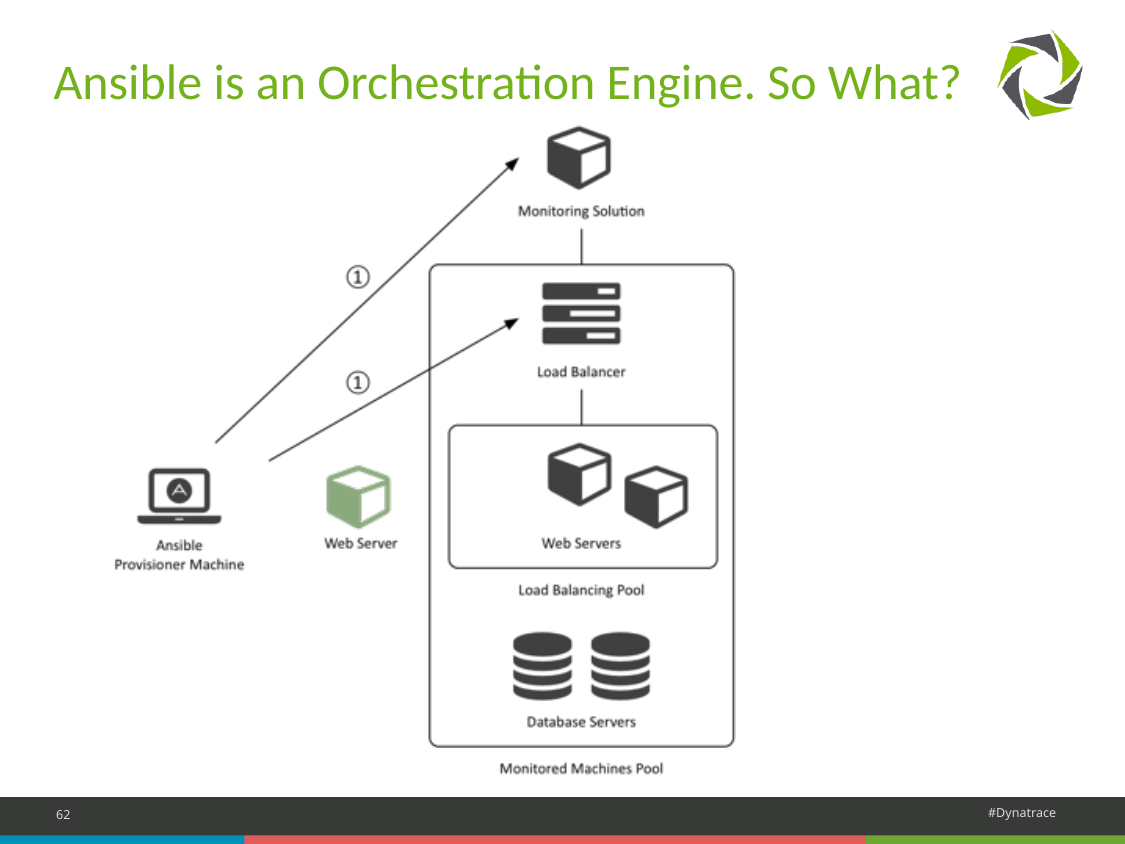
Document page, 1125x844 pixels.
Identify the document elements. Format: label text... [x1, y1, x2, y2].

picture [70, 118, 736, 807]
title Ansible is an Orchestration Engine. So What? [38, 45, 1053, 126]
